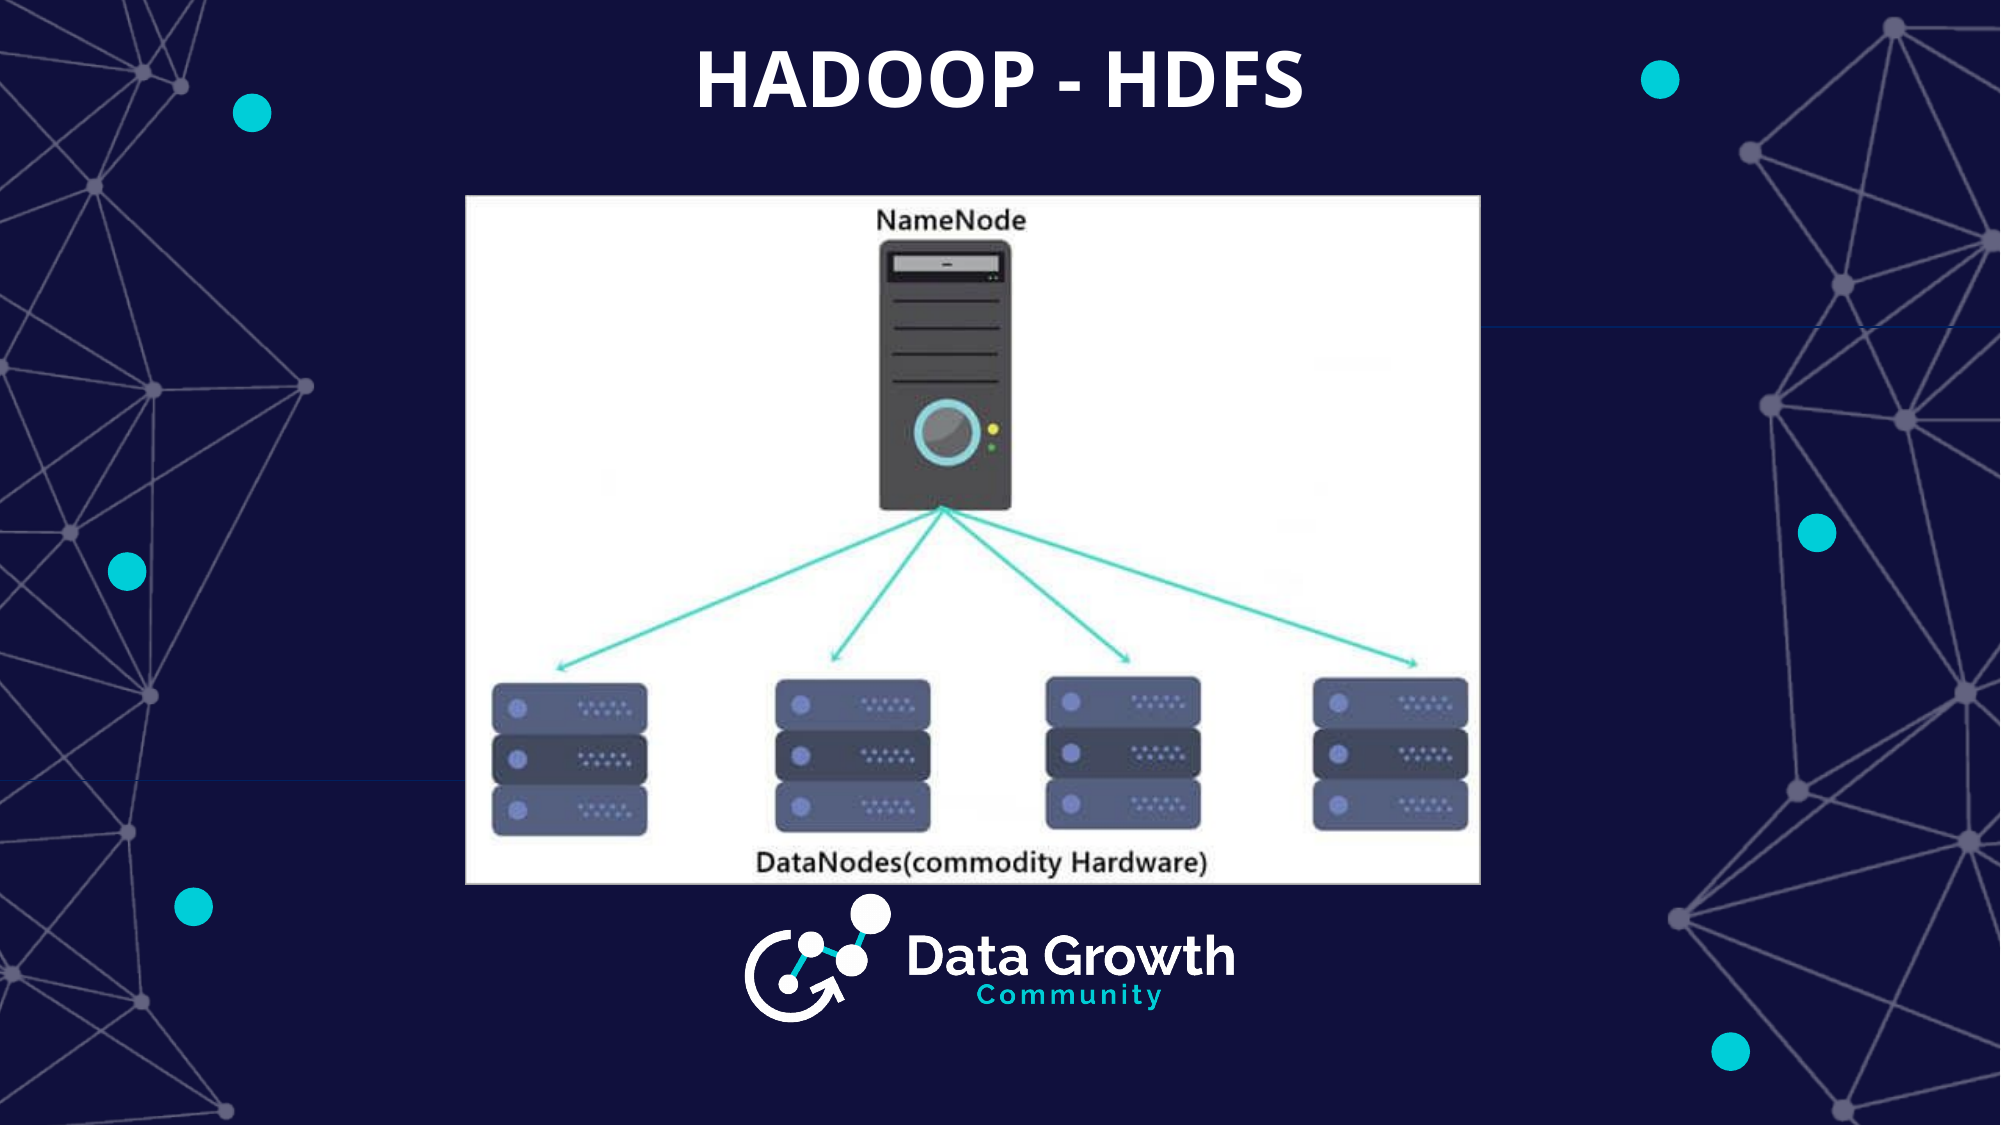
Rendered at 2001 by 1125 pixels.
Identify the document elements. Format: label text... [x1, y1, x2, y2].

text_box HADOOP - HDFS [576, 0, 1423, 144]
picture [464, 195, 1482, 1042]
